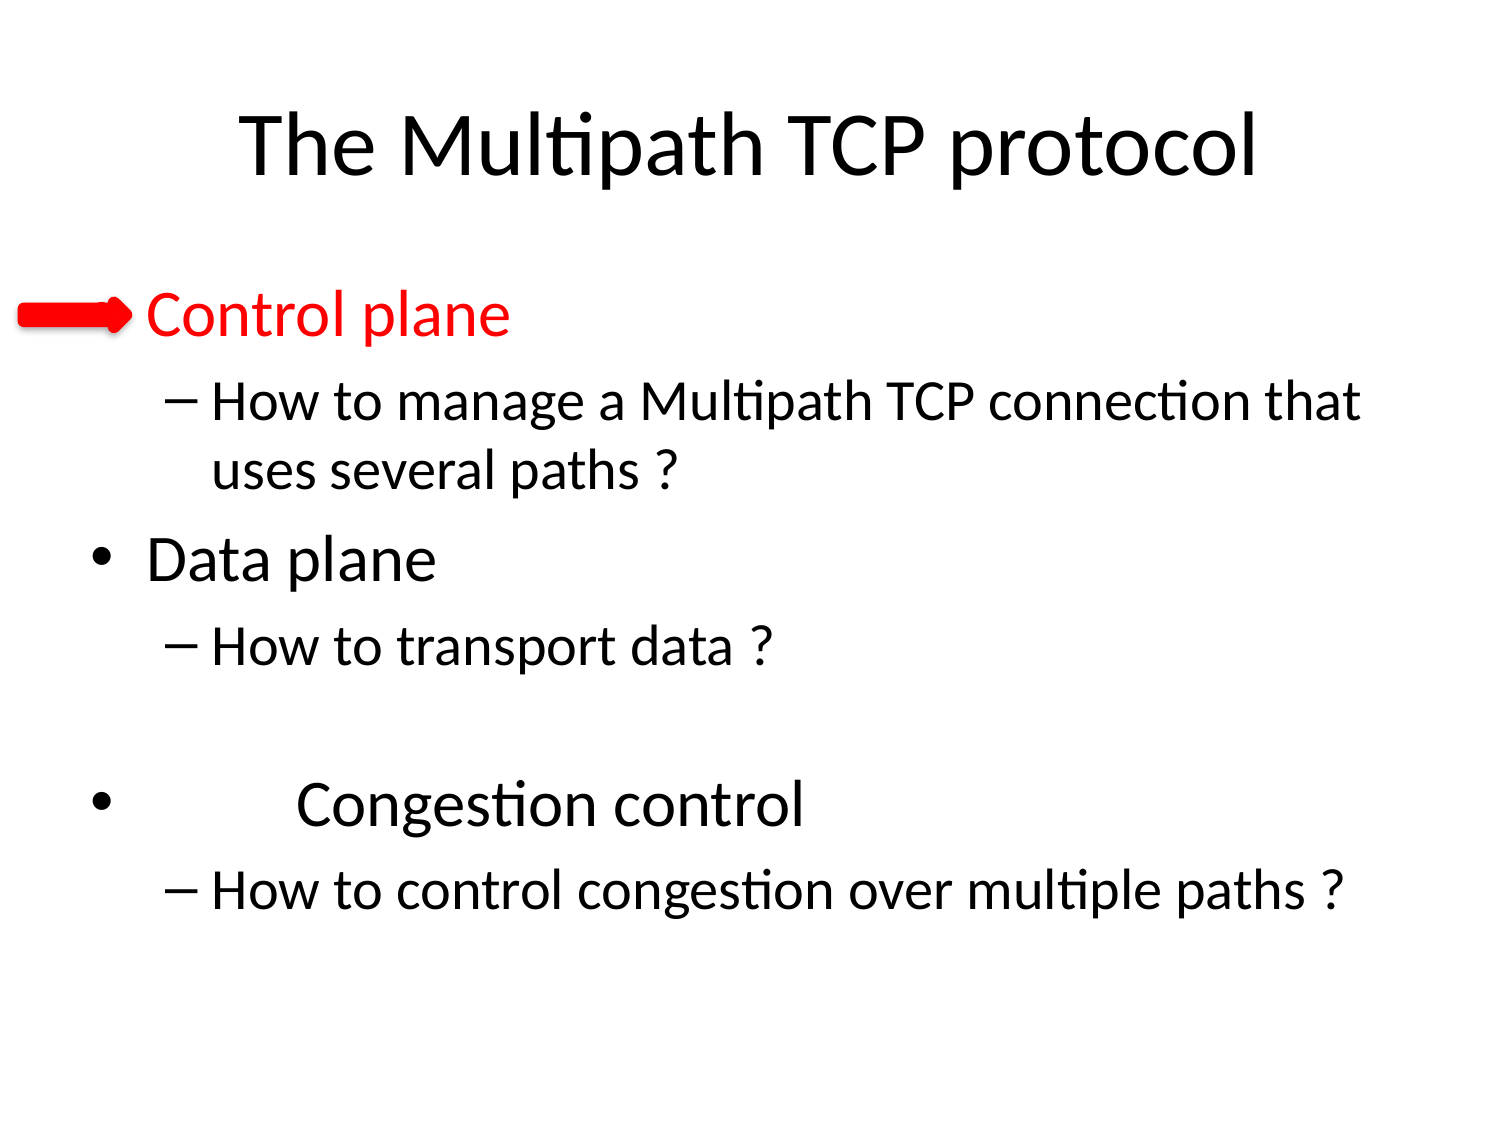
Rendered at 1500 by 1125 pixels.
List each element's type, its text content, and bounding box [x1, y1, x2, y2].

text_box [23, 302, 127, 328]
title The Multipath TCP protocol [75, 45, 1425, 233]
list Control plane How to manage a Multipath TCP connection that uses several paths ? Data plane How to transport data ? Congestion control How to control congestion over multiple paths ? [75, 262, 1425, 1005]
